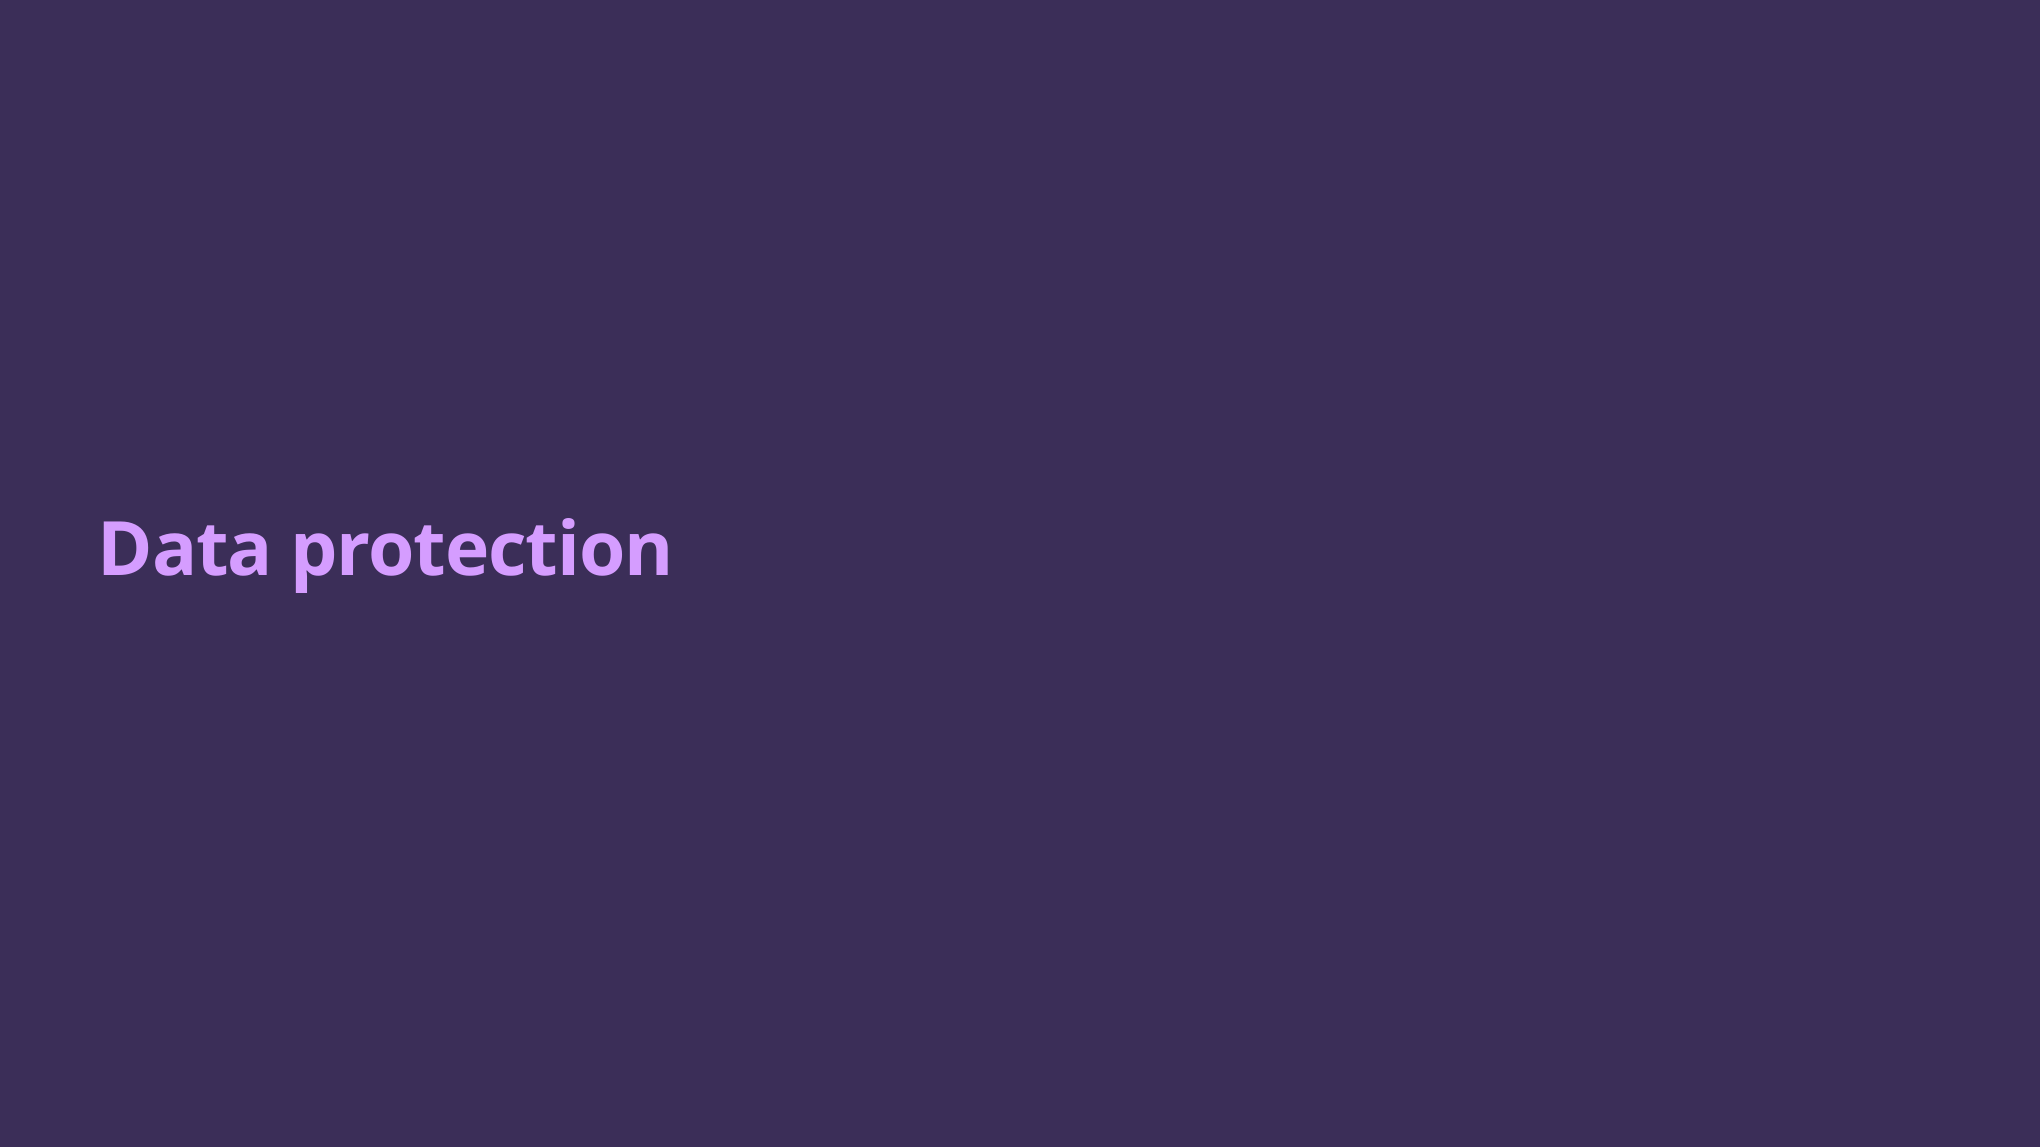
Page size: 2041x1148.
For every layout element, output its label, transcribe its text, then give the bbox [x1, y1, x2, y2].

title Data protection [97, 509, 1628, 592]
